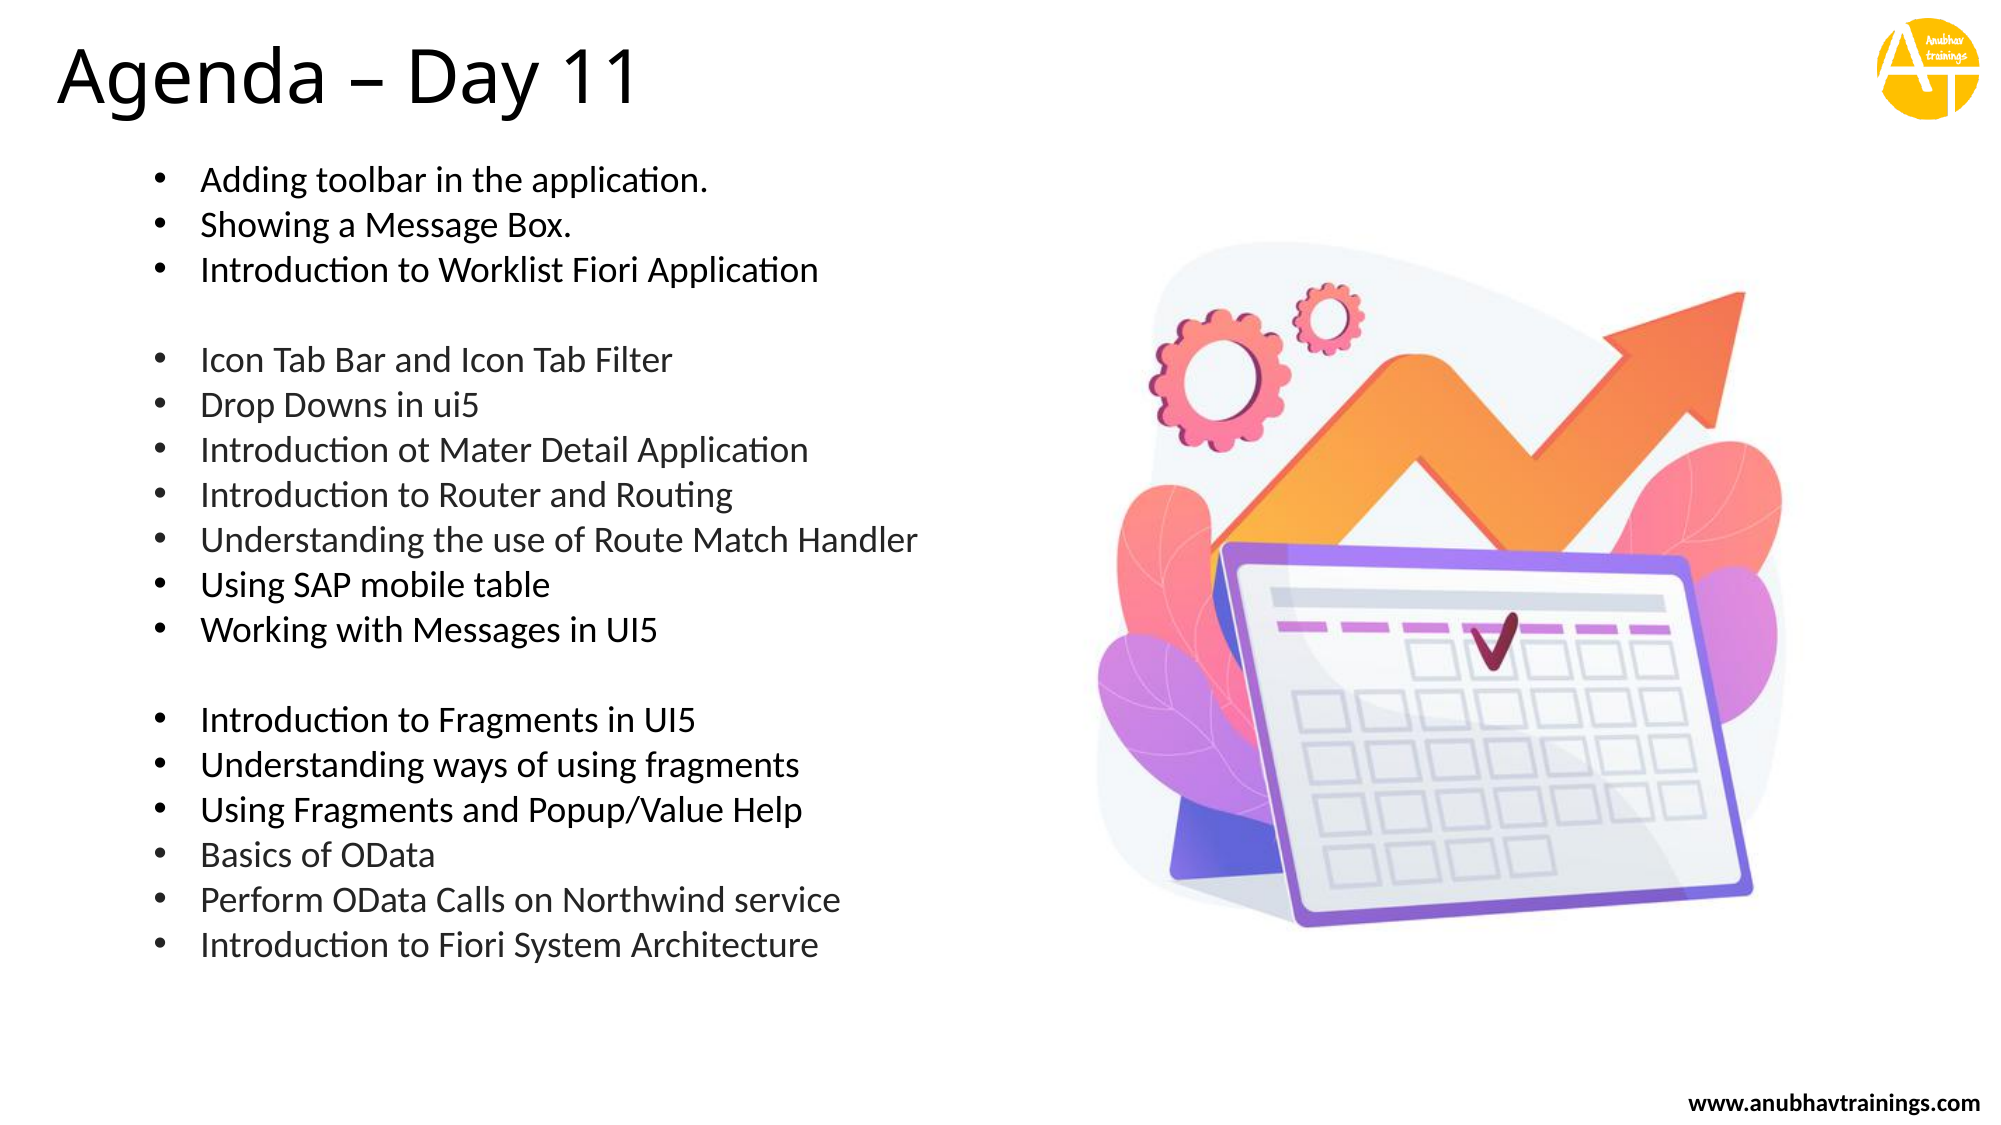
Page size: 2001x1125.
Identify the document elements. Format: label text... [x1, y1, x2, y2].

text_box Agenda – Day 11 [42, 30, 1866, 148]
text_box Adding toolbar in the application. Showing a Message Box. Introduction to Worklist Fiori Application Icon Tab Bar and Icon Tab Filter Drop Downs in ui5 Introduction ot Mater Detail Application Introduction to Router and Routing Understanding the use of Route Match Handler Using SAP mobile table Working with Messages in UI5 Introduction to Fragments in UI5 Understanding ways of using fragments Using Fragments and Popup/Value Help Basics of OData Perform OData Calls on Northwind service Introduction to Fiori System Architecture [63, 147, 959, 1018]
footer www.anubhavtrainings.com [1669, 1089, 2000, 1114]
picture [1017, 11, 1985, 1002]
